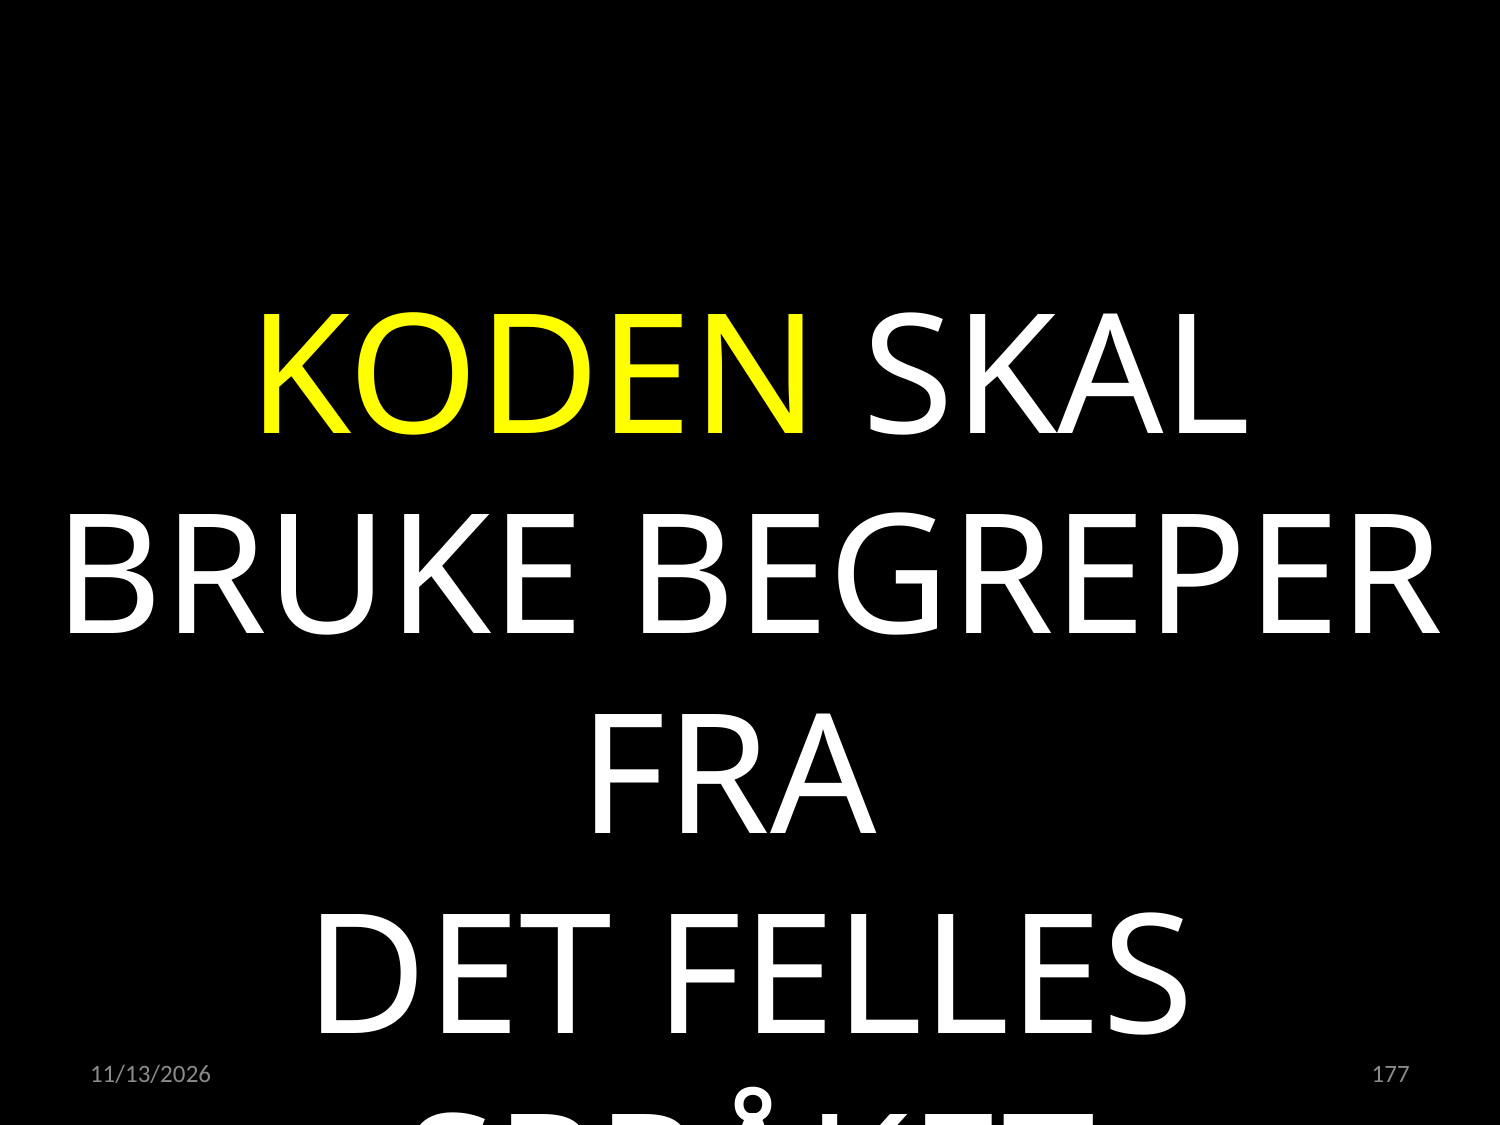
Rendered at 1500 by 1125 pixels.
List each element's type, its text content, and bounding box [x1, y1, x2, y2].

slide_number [75, 1042, 425, 1103]
text_box KODEN SKAL BRUKE BEGREPER FRA DET FELLES SPRÅKET [0, 259, 1500, 361]
slide_number 177 [1074, 1042, 1425, 1103]
